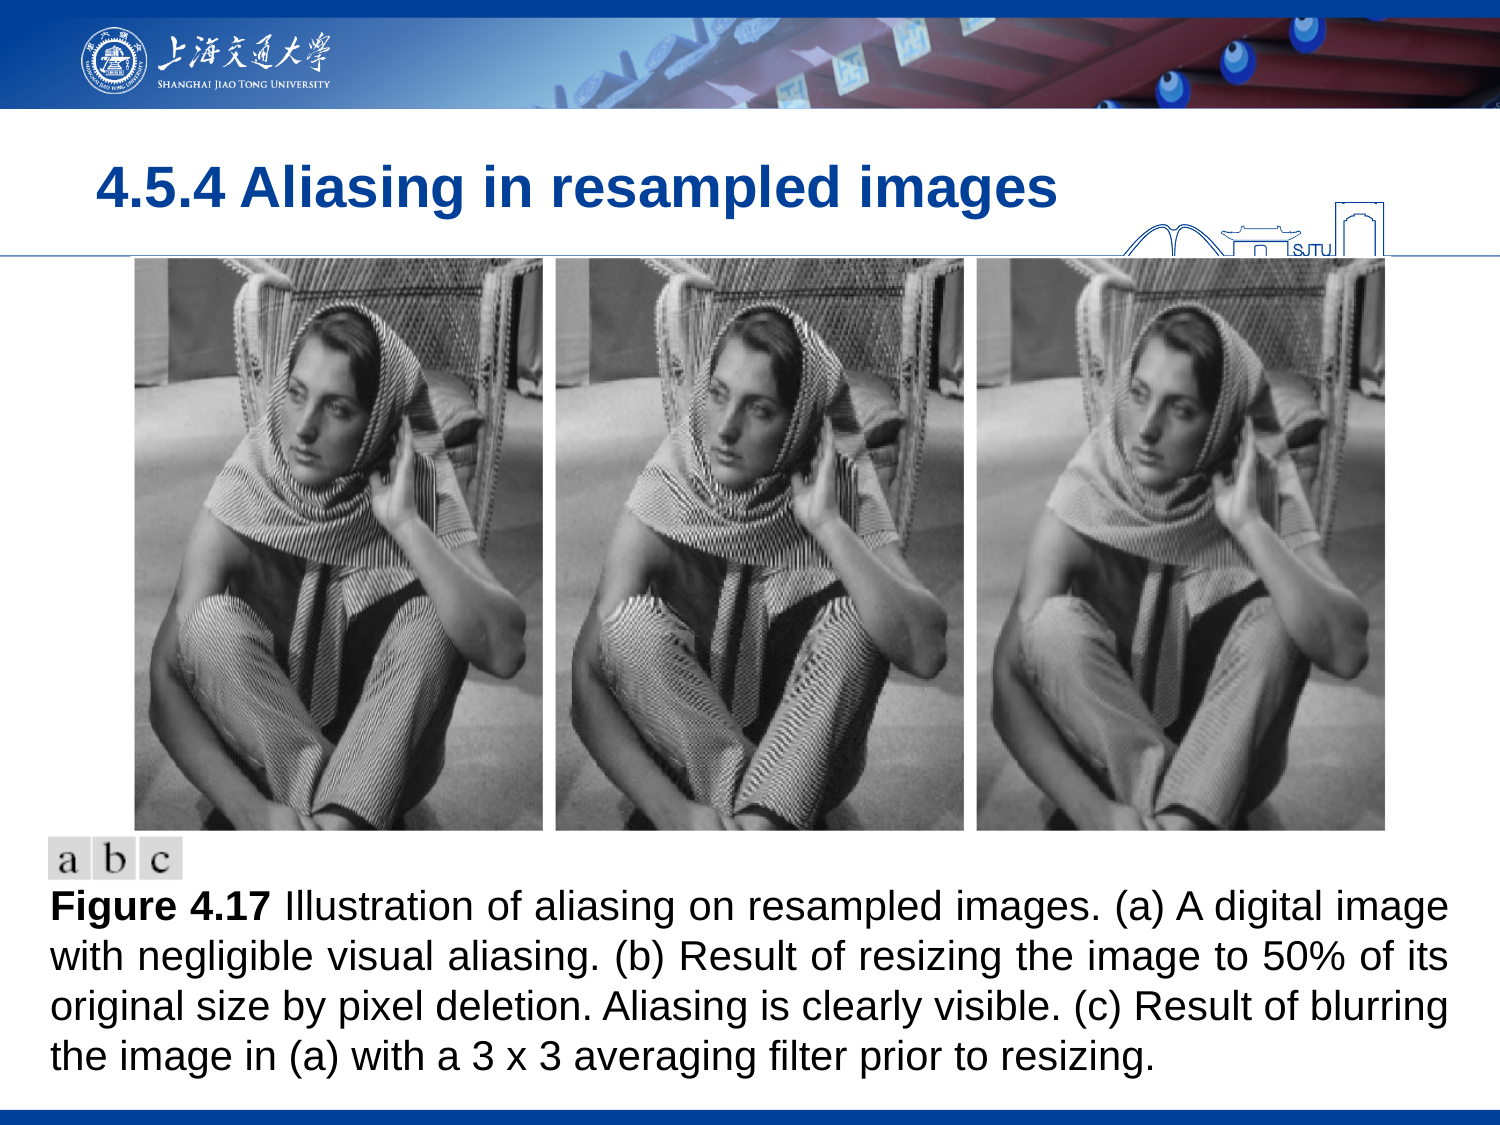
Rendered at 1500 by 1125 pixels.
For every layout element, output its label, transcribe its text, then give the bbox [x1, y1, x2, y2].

text_box Figure 4.17 Illustration of aliasing on resampled images. (a) A digital image with negligible visual aliasing. (b) Result of resizing the image to 50% of its original size by pixel deletion. Aliasing is clearly visible. (c) Result of blurring the image in (a) with a 3 x 3 averaging filter prior to resizing. [35, 871, 1465, 1087]
title 4.5.4 Aliasing in resampled images [81, 122, 1455, 254]
picture [0, 18, 1500, 109]
picture [48, 256, 1392, 885]
